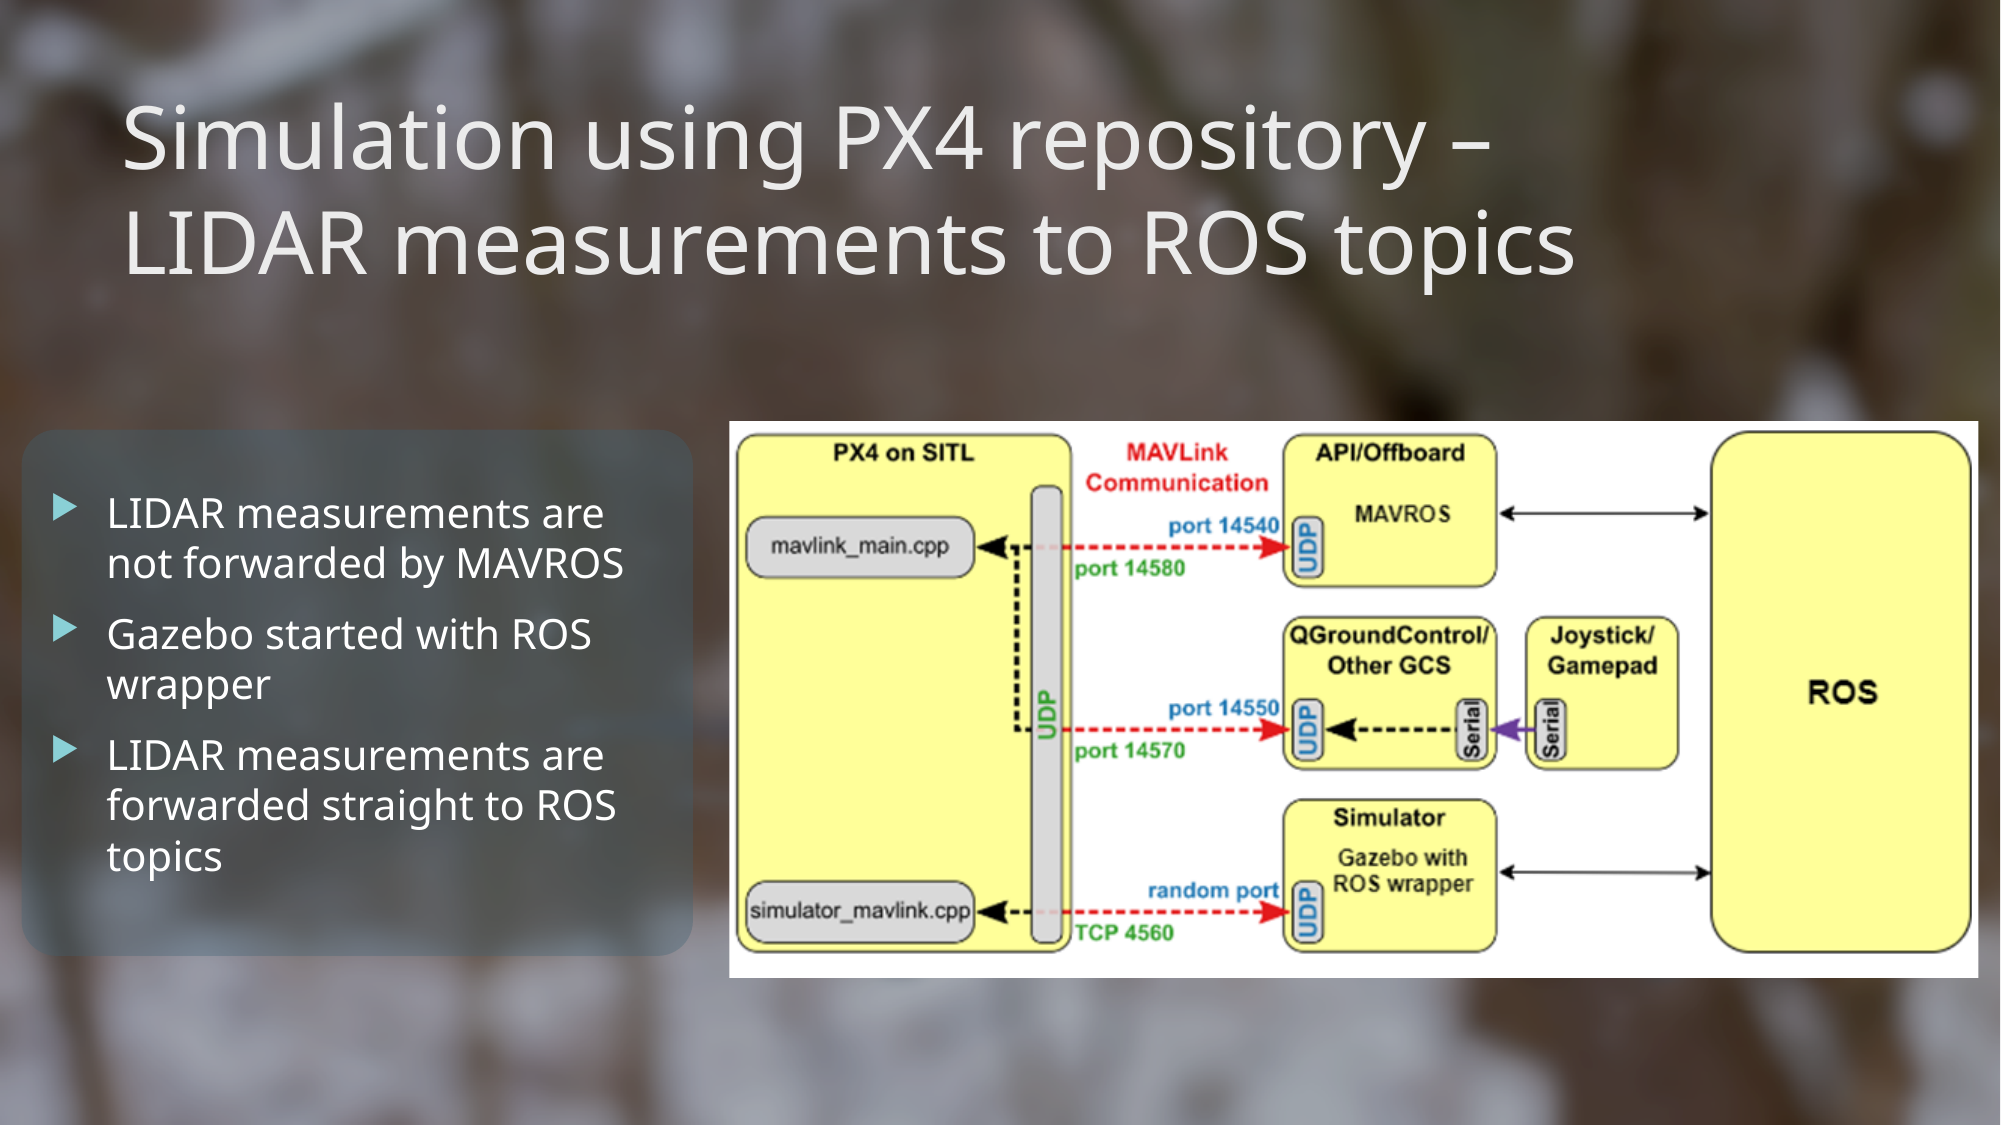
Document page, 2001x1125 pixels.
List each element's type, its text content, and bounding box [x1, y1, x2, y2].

title Simulation using PX4 repository – LIDAR measurements to ROS topics [106, 74, 1649, 304]
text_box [21, 429, 694, 1021]
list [729, 420, 1979, 978]
picture [0, 0, 2001, 1125]
